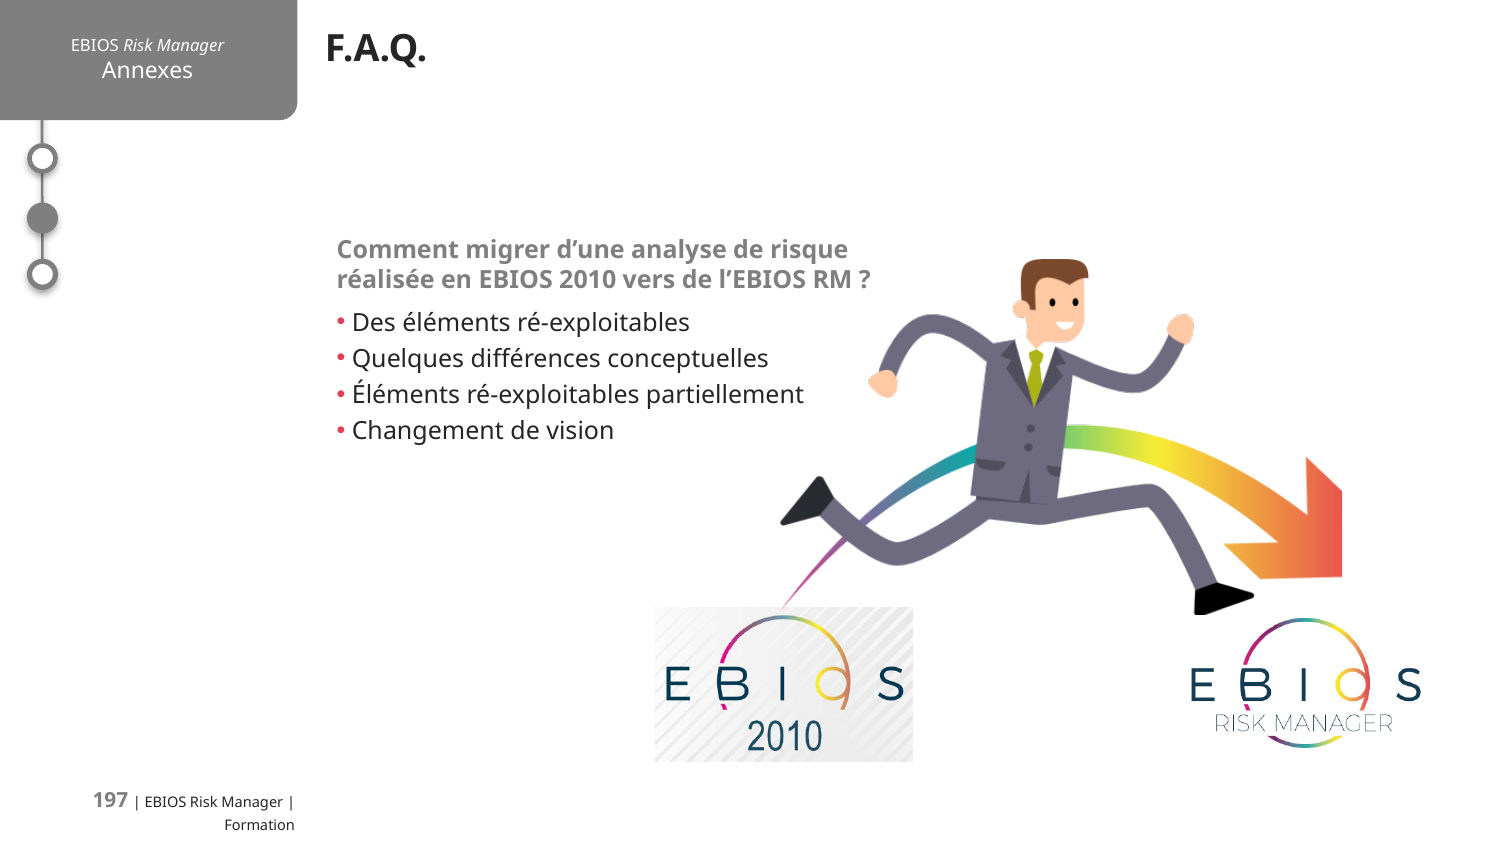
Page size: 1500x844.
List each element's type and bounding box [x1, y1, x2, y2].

text_box [324, 23, 1447, 69]
text_box [336, 233, 899, 671]
picture [654, 259, 1425, 762]
